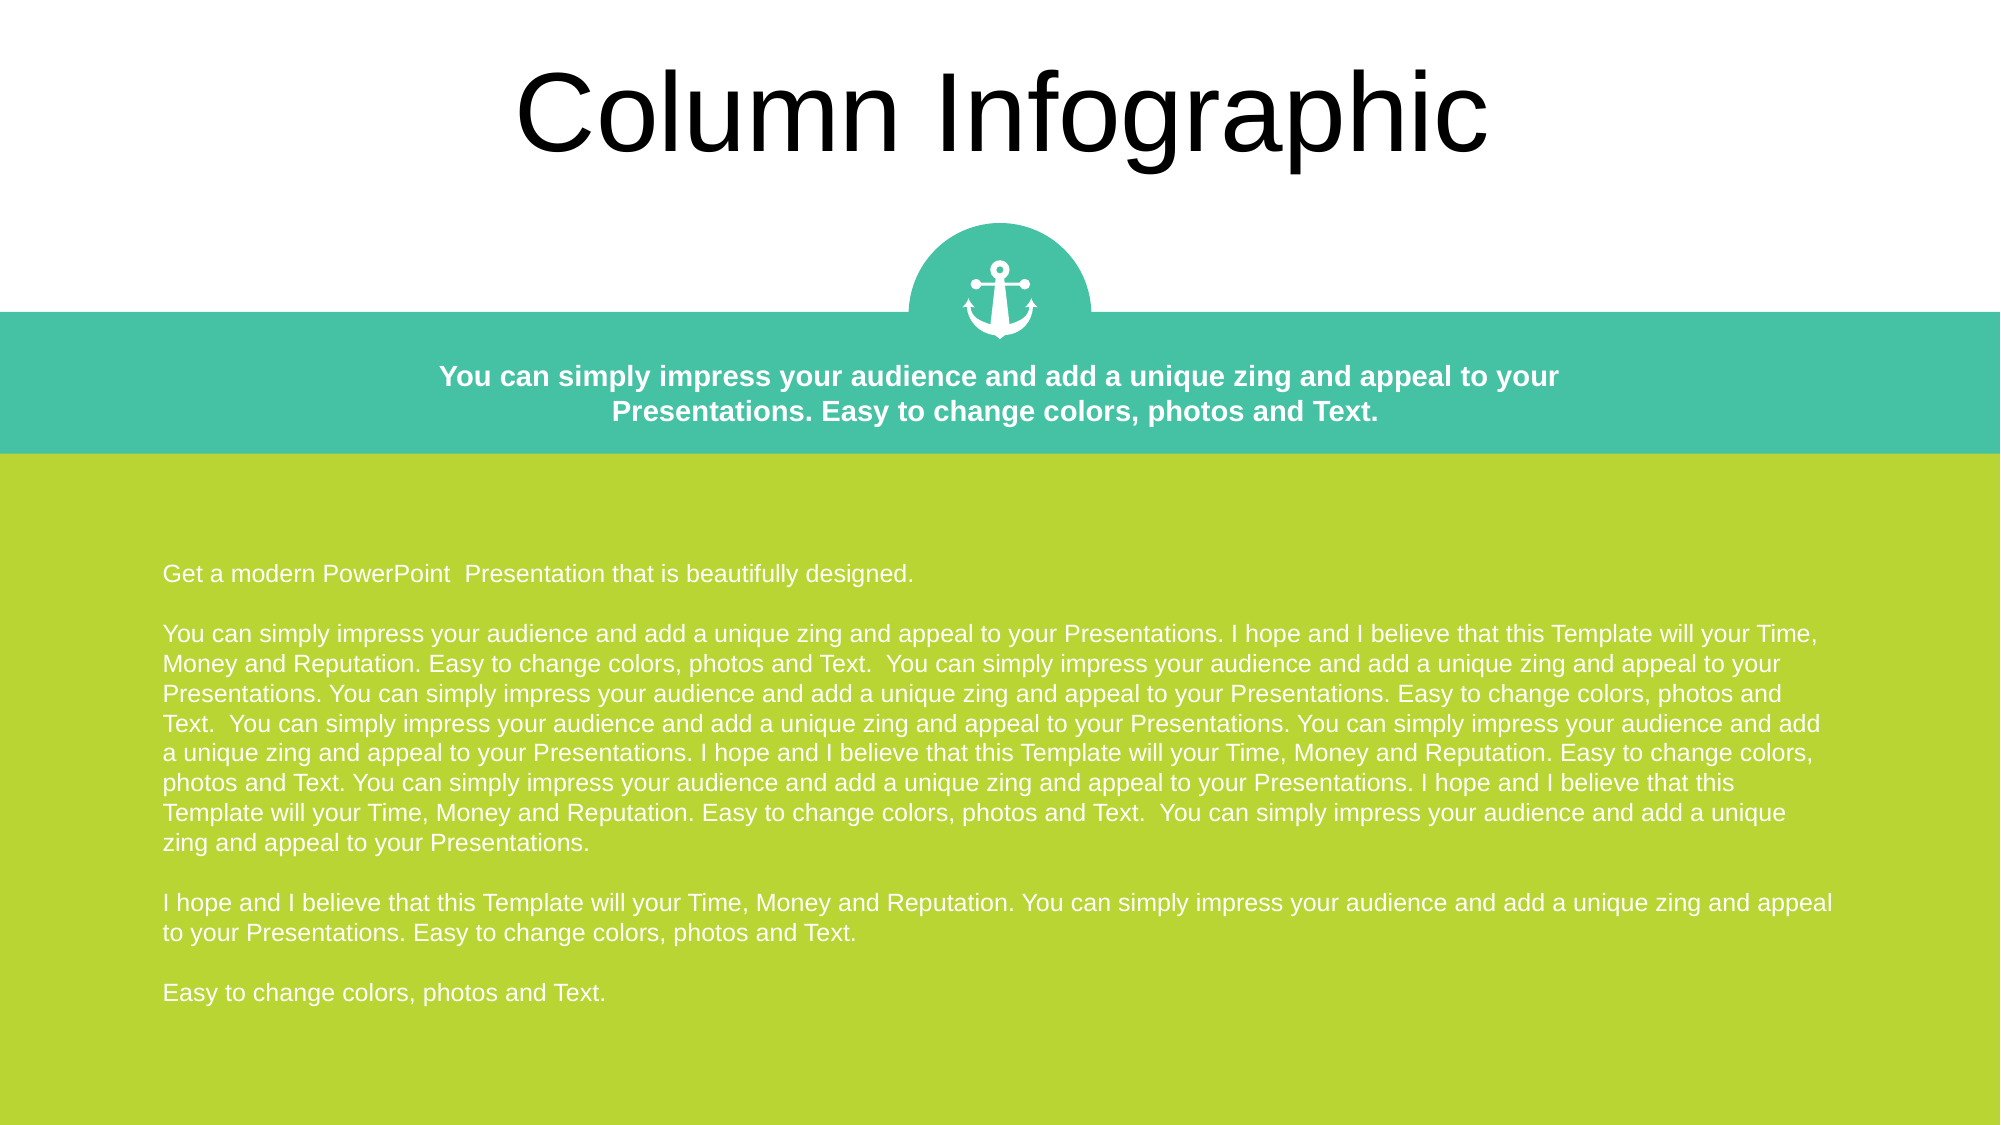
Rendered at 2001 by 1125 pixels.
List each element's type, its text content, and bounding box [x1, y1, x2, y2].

list Column Infographic [53, 55, 1952, 175]
text_box Get a modern PowerPoint Presentation that is beautifully designed. You can simply impress your audience and add a unique zing and appeal to your Presentations. I hope and I believe that this Template will your Time, Money and Reputation. Easy to change colors, photos and Text. You can simply impress your audience and add a unique zing and appeal to your Presentations. You can simply impress your audience and add a unique zing and appeal to your Presentations. Easy to change colors, photos and Text. You can simply impress your audience and add a unique zing and appeal to your Presentations. You can simply impress your audience and add a unique zing and appeal to your Presentations. I hope and I believe that this Template will your Time, Money and Reputation. Easy to change colors, photos and Text. You can simply impress your audience and add a unique zing and appeal to your Presentations. I hope and I believe that this Template will your Time, Money and Reputation. Easy to change colors, photos and Text. You can simply impress your audience and add a unique zing and appeal to your Presentations. I hope and I believe that this Template will your Time, Money and Reputation. You can simply impress your audience and add a unique zing and appeal to your Presentations. Easy to change colors, photos and Text. Easy to change colors, photos and Text. [147, 549, 1853, 1014]
text_box [0, 455, 2000, 1125]
text_box You can simply impress your audience and add a unique zing and appeal to your Presentations. Easy to change colors, photos and Text. [340, 349, 1660, 435]
text_box [0, 311, 2000, 455]
text_box [959, 259, 1041, 341]
text_box [907, 221, 1093, 349]
